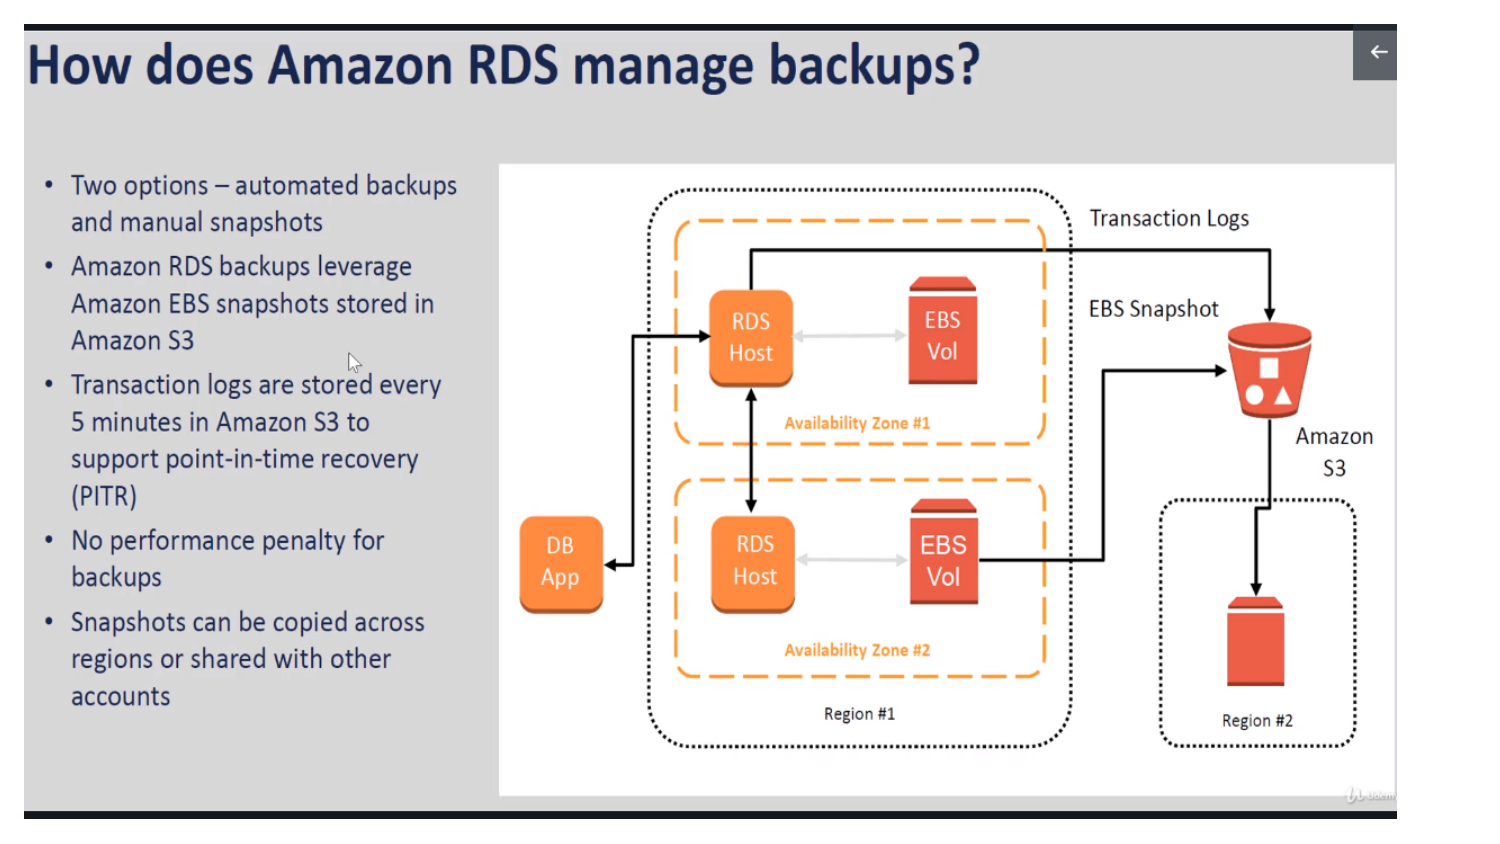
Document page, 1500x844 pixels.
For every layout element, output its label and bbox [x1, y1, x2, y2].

picture [24, 24, 1397, 819]
